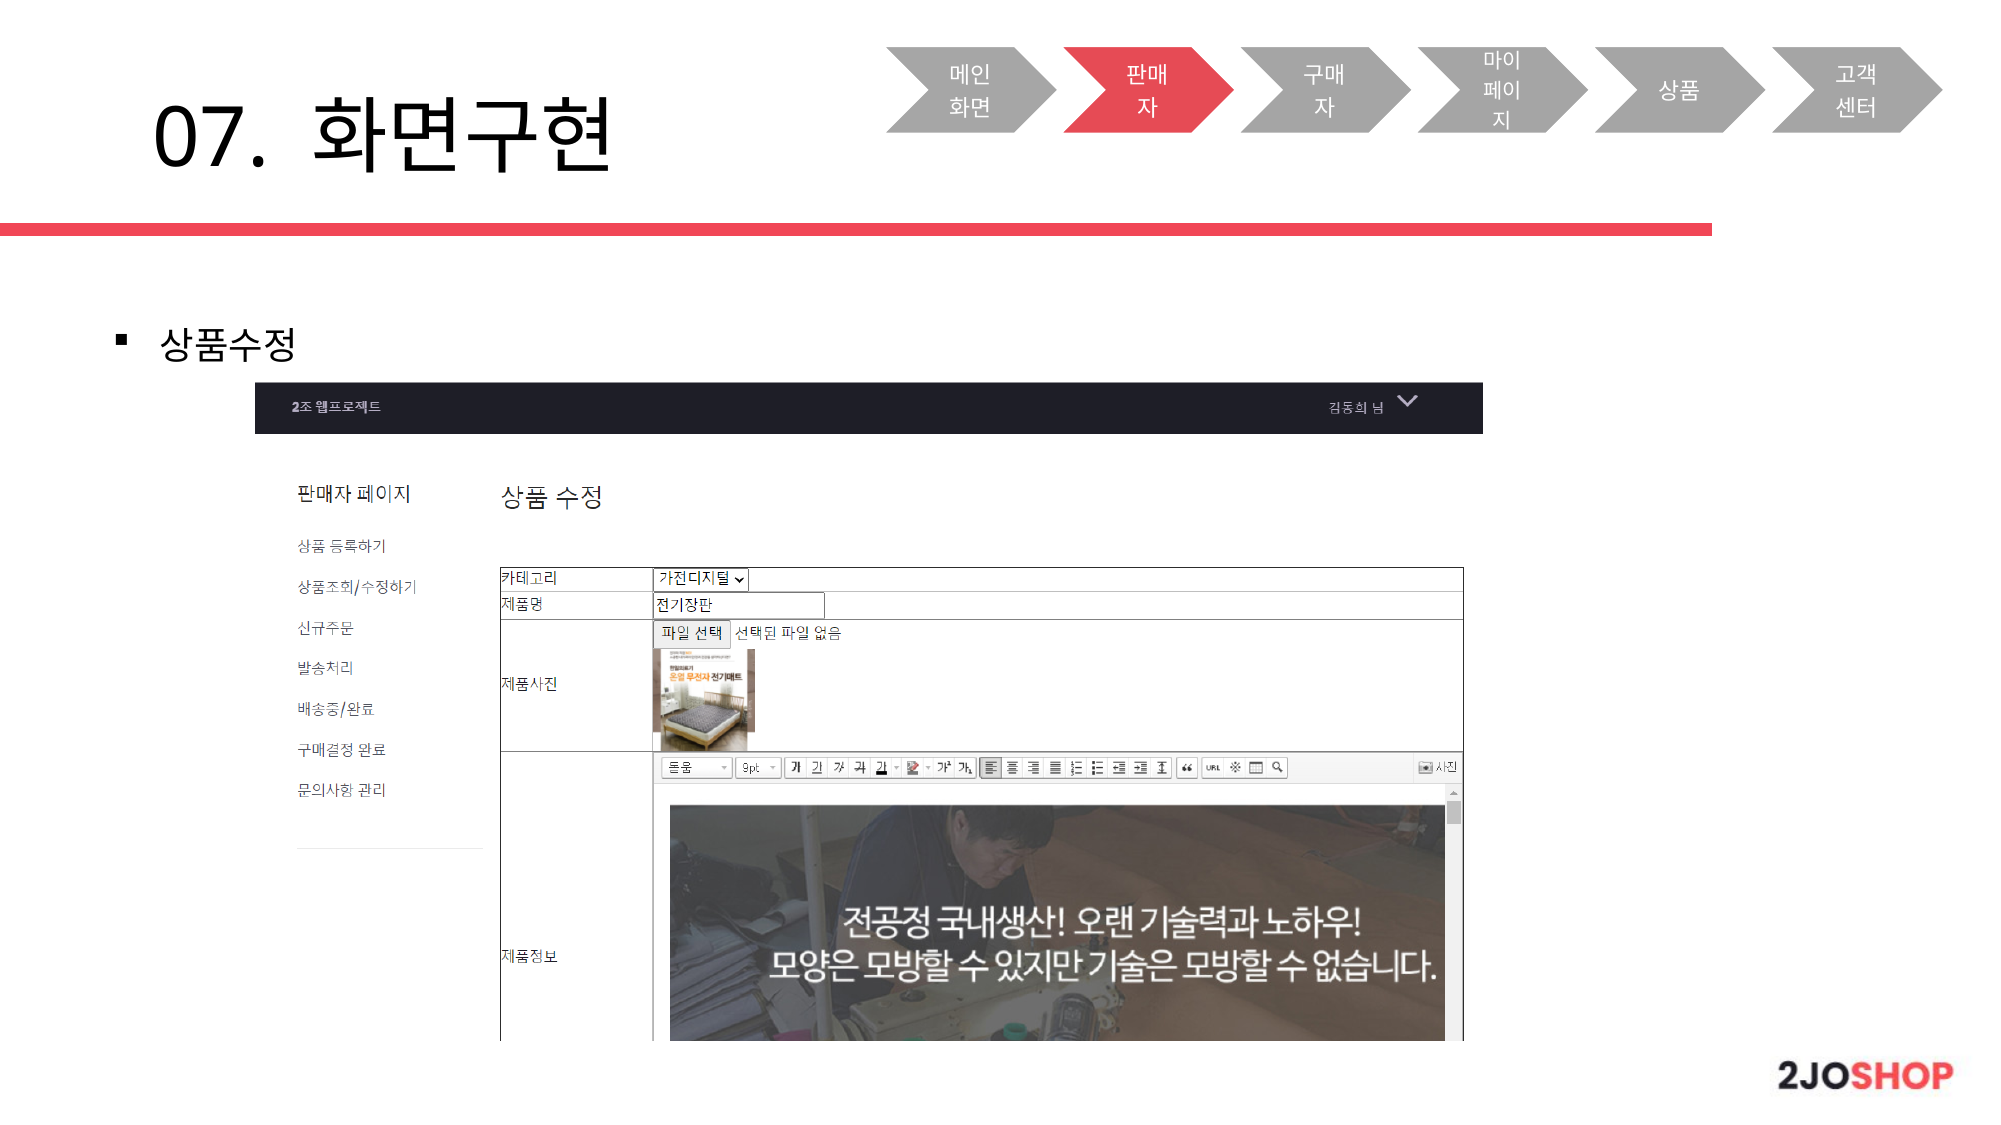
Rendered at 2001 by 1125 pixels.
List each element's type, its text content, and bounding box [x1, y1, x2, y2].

title 07. 화면구현 [137, 59, 1863, 219]
picture [1750, 1036, 1975, 1112]
picture [255, 374, 1483, 1041]
text_box 상품수정 [98, 314, 313, 375]
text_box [882, 45, 1946, 135]
